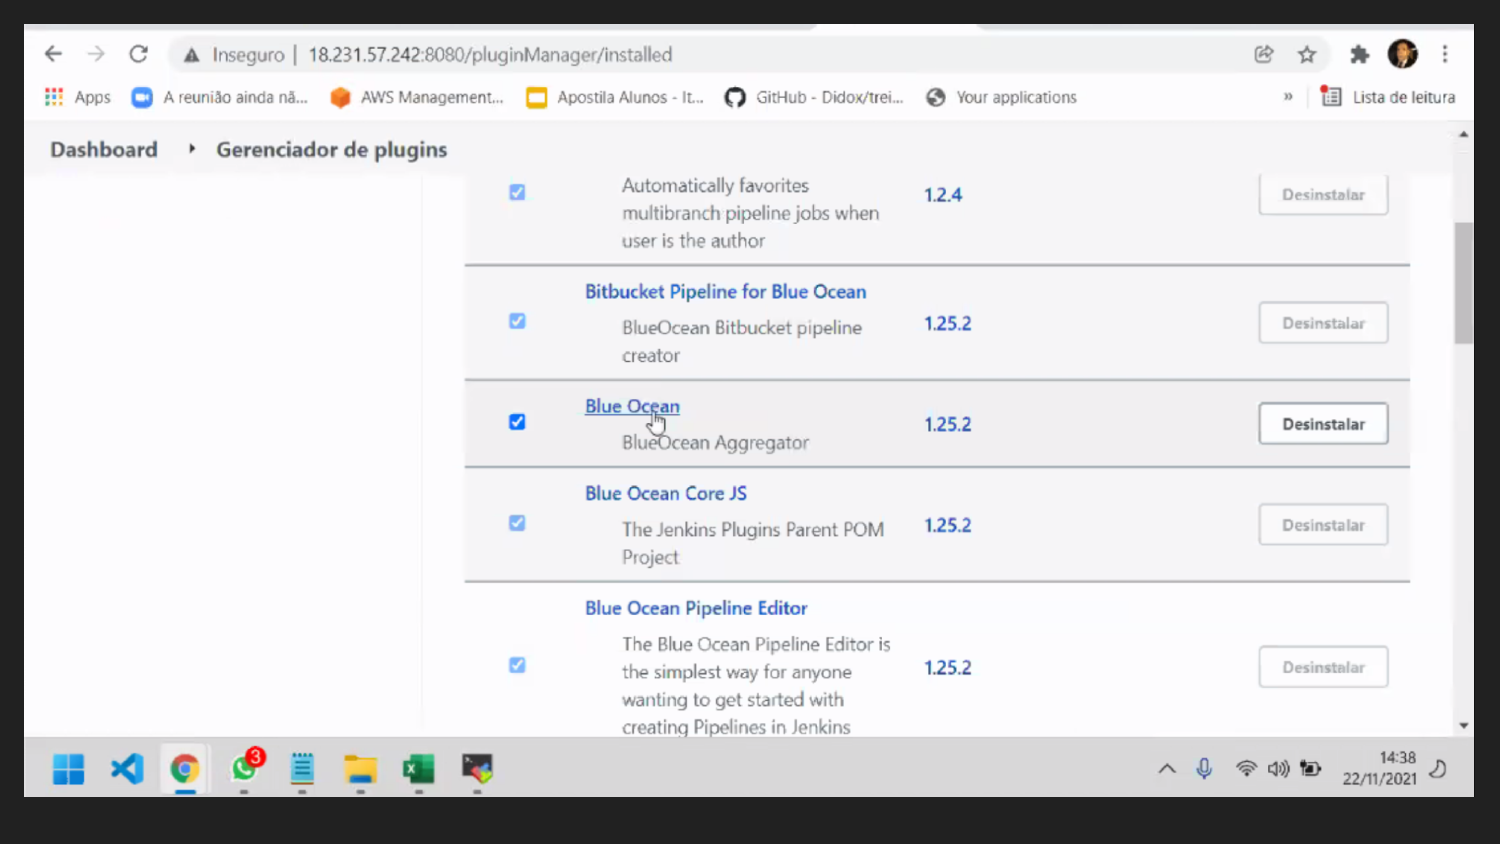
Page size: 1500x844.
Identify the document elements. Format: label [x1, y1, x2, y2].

picture [24, 24, 1476, 797]
